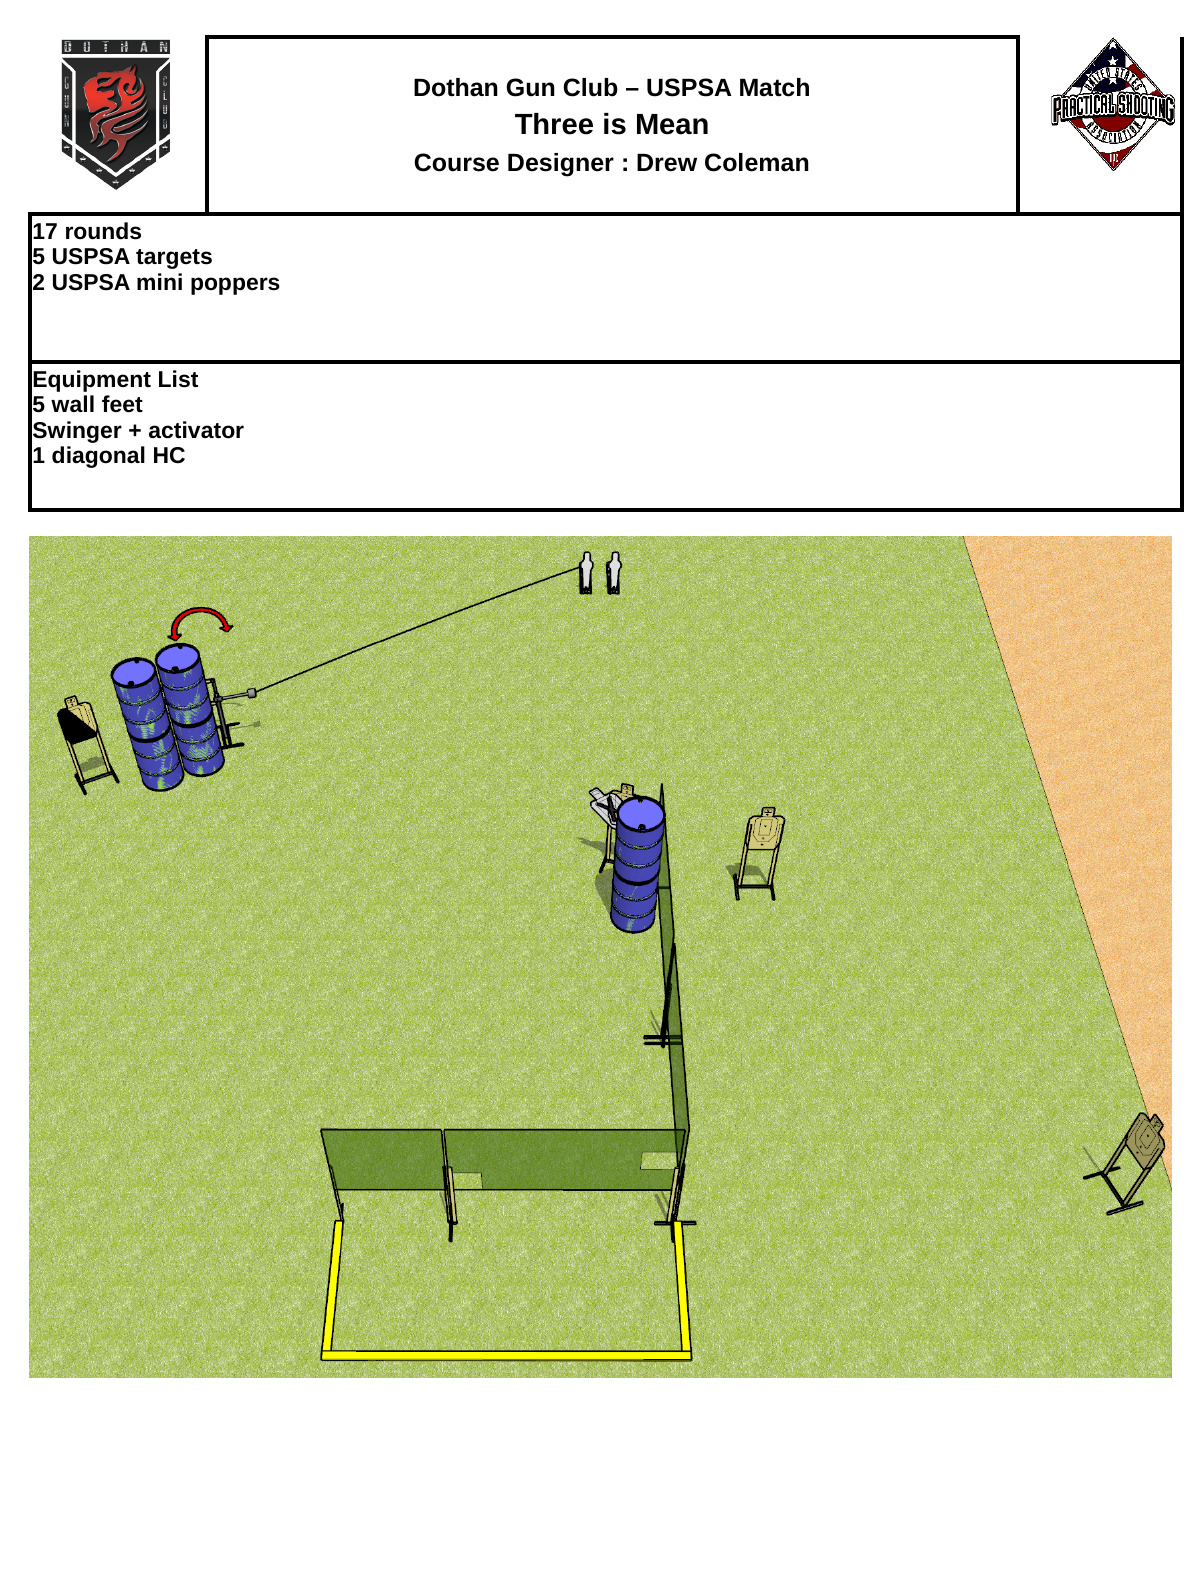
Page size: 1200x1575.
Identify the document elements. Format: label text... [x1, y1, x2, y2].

table_header [30, 37, 205, 212]
picture [29, 536, 1172, 1379]
table_header [1020, 37, 1180, 212]
table_cell 17 rounds 5 USPSA targets 2 USPSA mini poppers [32, 216, 1180, 360]
table_cell Equipment List 5 wall feet Swinger + activator 1 diagonal HC [32, 364, 1180, 508]
picture [58, 36, 173, 193]
picture [1044, 36, 1183, 175]
table_header Dothan Gun Club – USPSA Match Three is Mean Course Designer : Drew Coleman [209, 39, 1016, 212]
